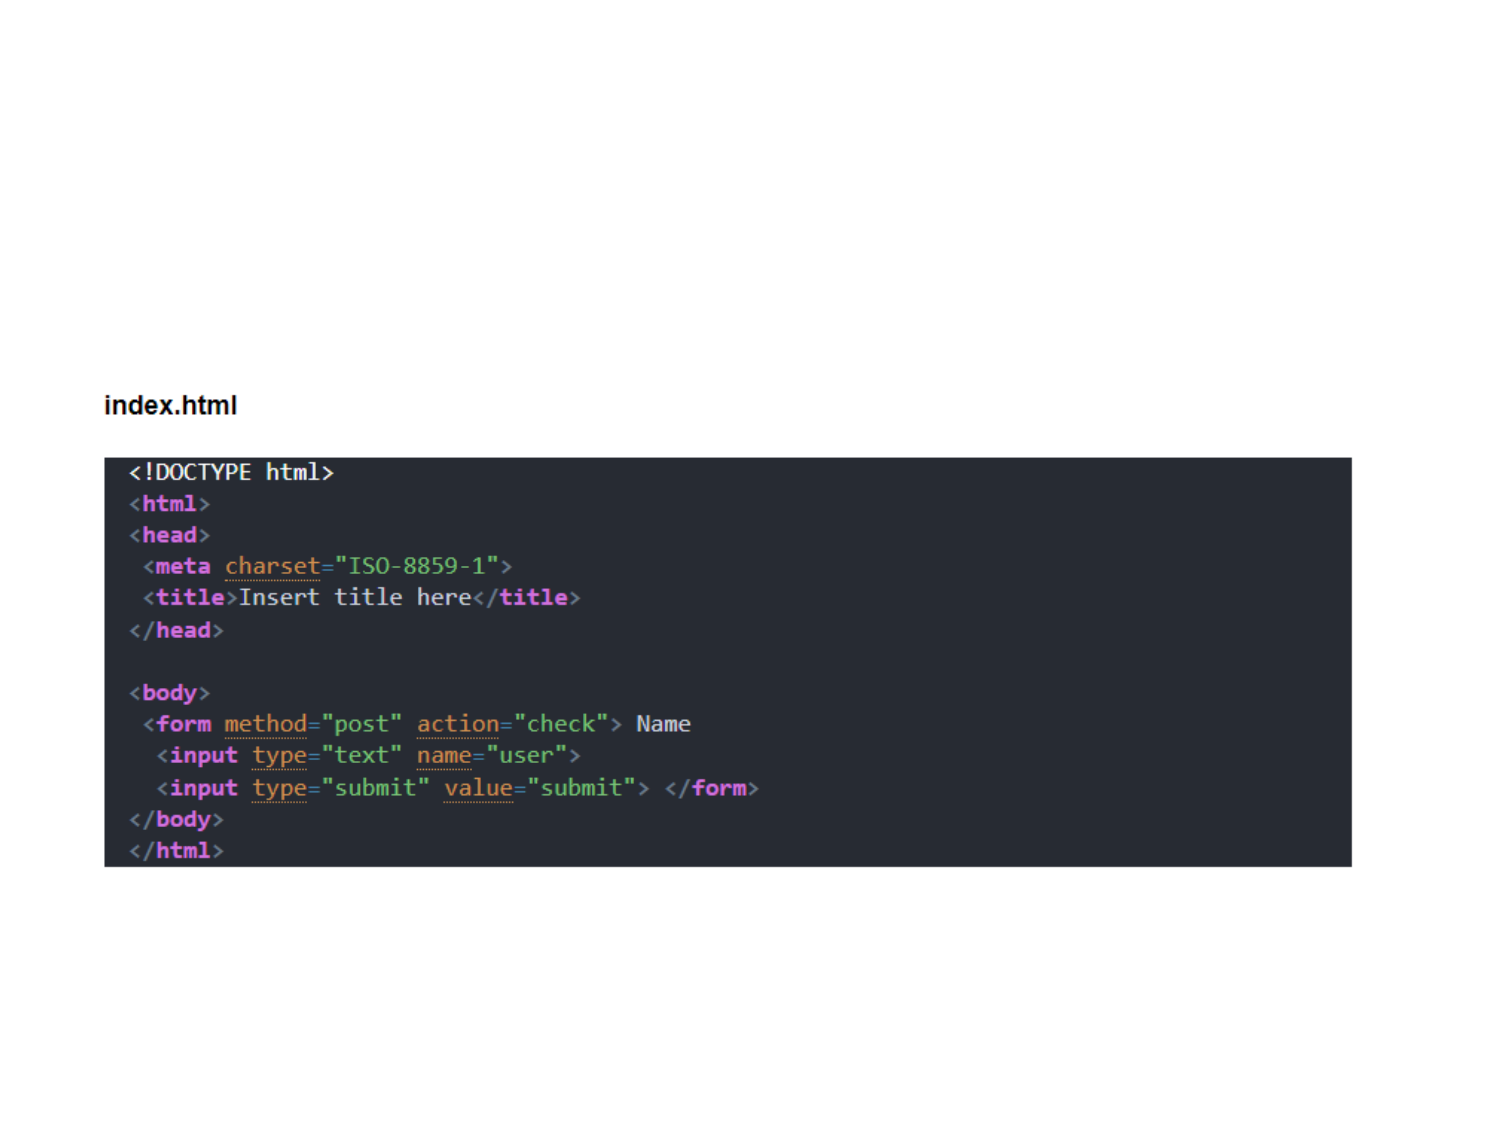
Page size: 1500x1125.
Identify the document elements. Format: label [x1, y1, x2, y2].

list [74, 373, 1426, 895]
